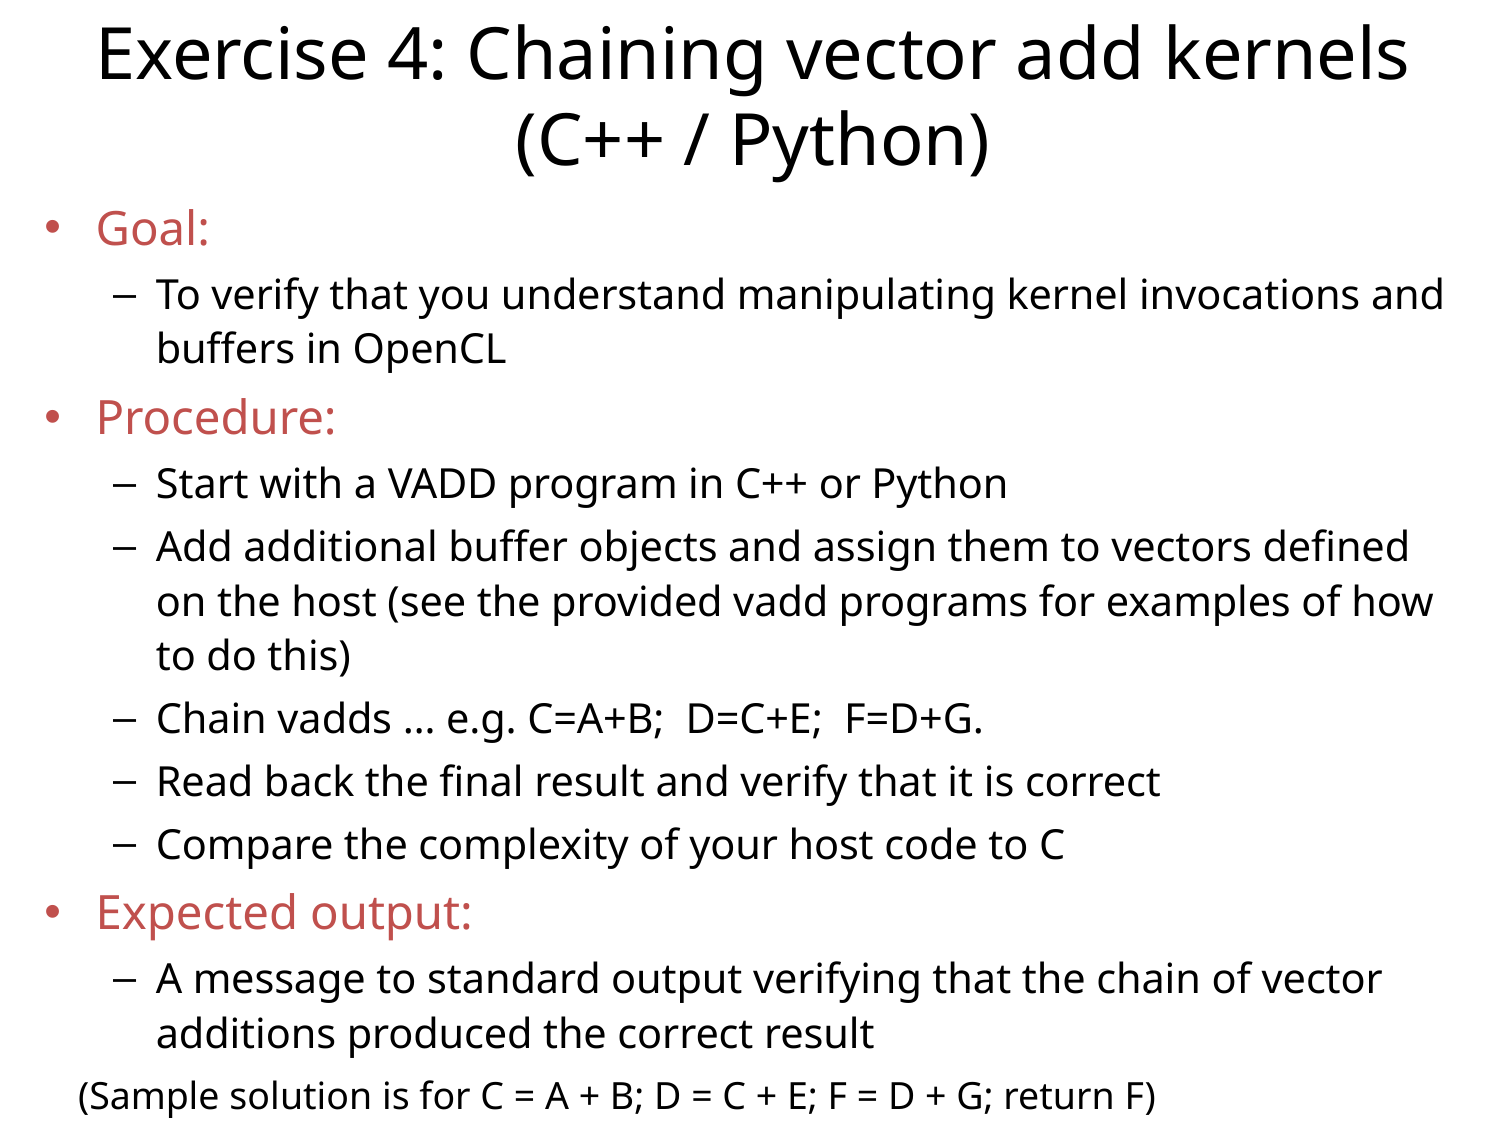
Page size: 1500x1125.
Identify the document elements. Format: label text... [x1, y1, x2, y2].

text_box Exercise 4: Chaining vector add kernels (C++ / Python) [5, 0, 1500, 188]
text_box Goal: To verify that you understand manipulating kernel invocations and buffers in OpenCL Procedure: Start with a VADD program in C++ or Python Add additional buffer objects and assign them to vectors defined on the host (see the provided vadd programs for examples of how to do this) Chain vadds … e.g. C=A+B; D=C+E; F=D+G. Read back the final result and verify that it is correct Compare the complexity of your host code to C Expected output: A message to standard output verifying that the chain of vector additions produced the correct result [29, 184, 1471, 1071]
text_box (Sample solution is for C = A + B; D = C + E; F = D + G; return F) [63, 1064, 1333, 1125]
